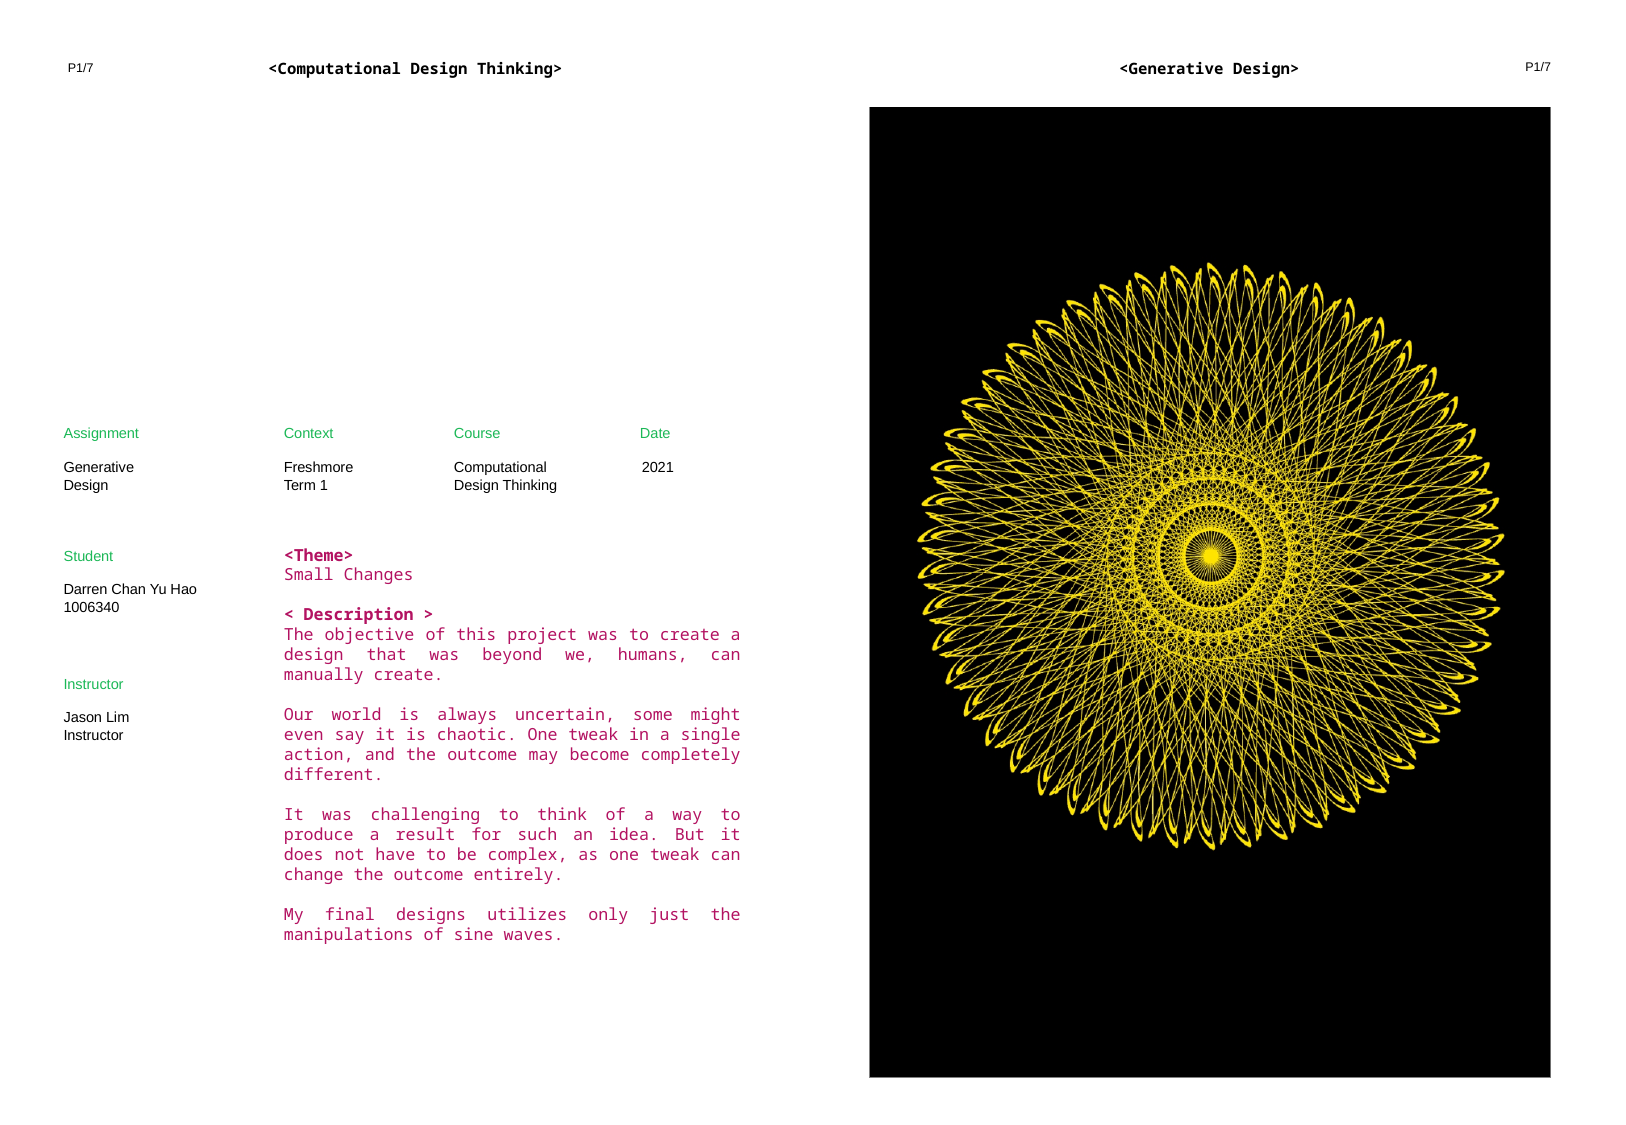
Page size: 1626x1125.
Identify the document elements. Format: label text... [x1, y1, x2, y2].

text_box <Computational Design Thinking> [242, 51, 589, 86]
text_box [48, 667, 161, 752]
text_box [48, 539, 217, 624]
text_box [268, 537, 756, 1078]
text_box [268, 417, 381, 502]
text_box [439, 417, 588, 502]
text_box P1/7 [1453, 51, 1566, 82]
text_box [625, 417, 724, 484]
text_box P1/7 [53, 53, 165, 83]
picture [724, 107, 1625, 1077]
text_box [48, 417, 161, 502]
text_box <Generative Design> [1036, 51, 1383, 86]
